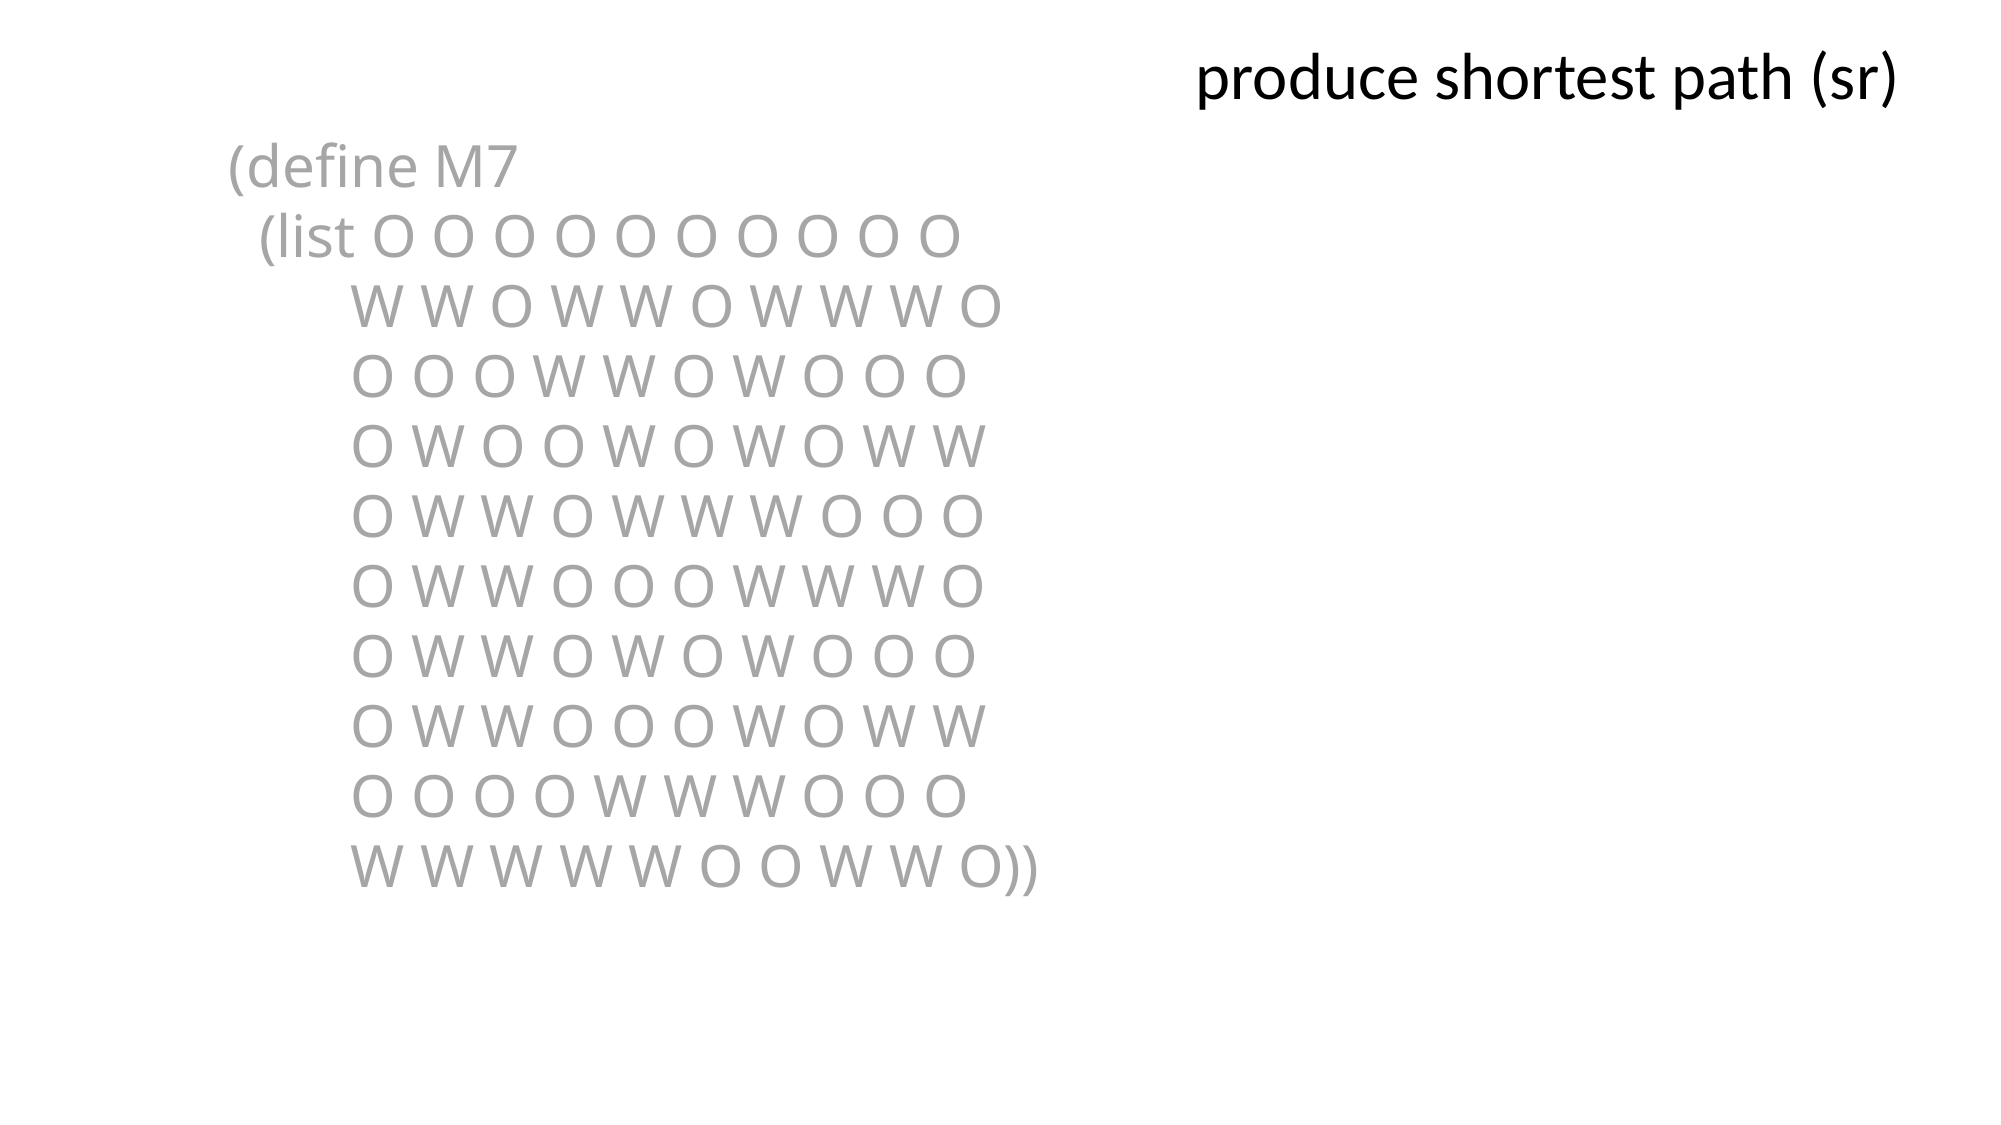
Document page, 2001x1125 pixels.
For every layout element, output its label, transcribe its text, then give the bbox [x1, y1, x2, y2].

text_box produce shortest path (sr) [1134, 25, 1915, 121]
text_box (define M7 (list O O O O O O O O O O W W O W W O W W W O O O O W W O W O O O O W O O W O W O W W O W W O W W W O O O O W W O O O W W W O O W W O W O W O O O O W W O O O W O W W O O O O W W W O O O W W W W W O O W W O)) [214, 121, 1317, 906]
